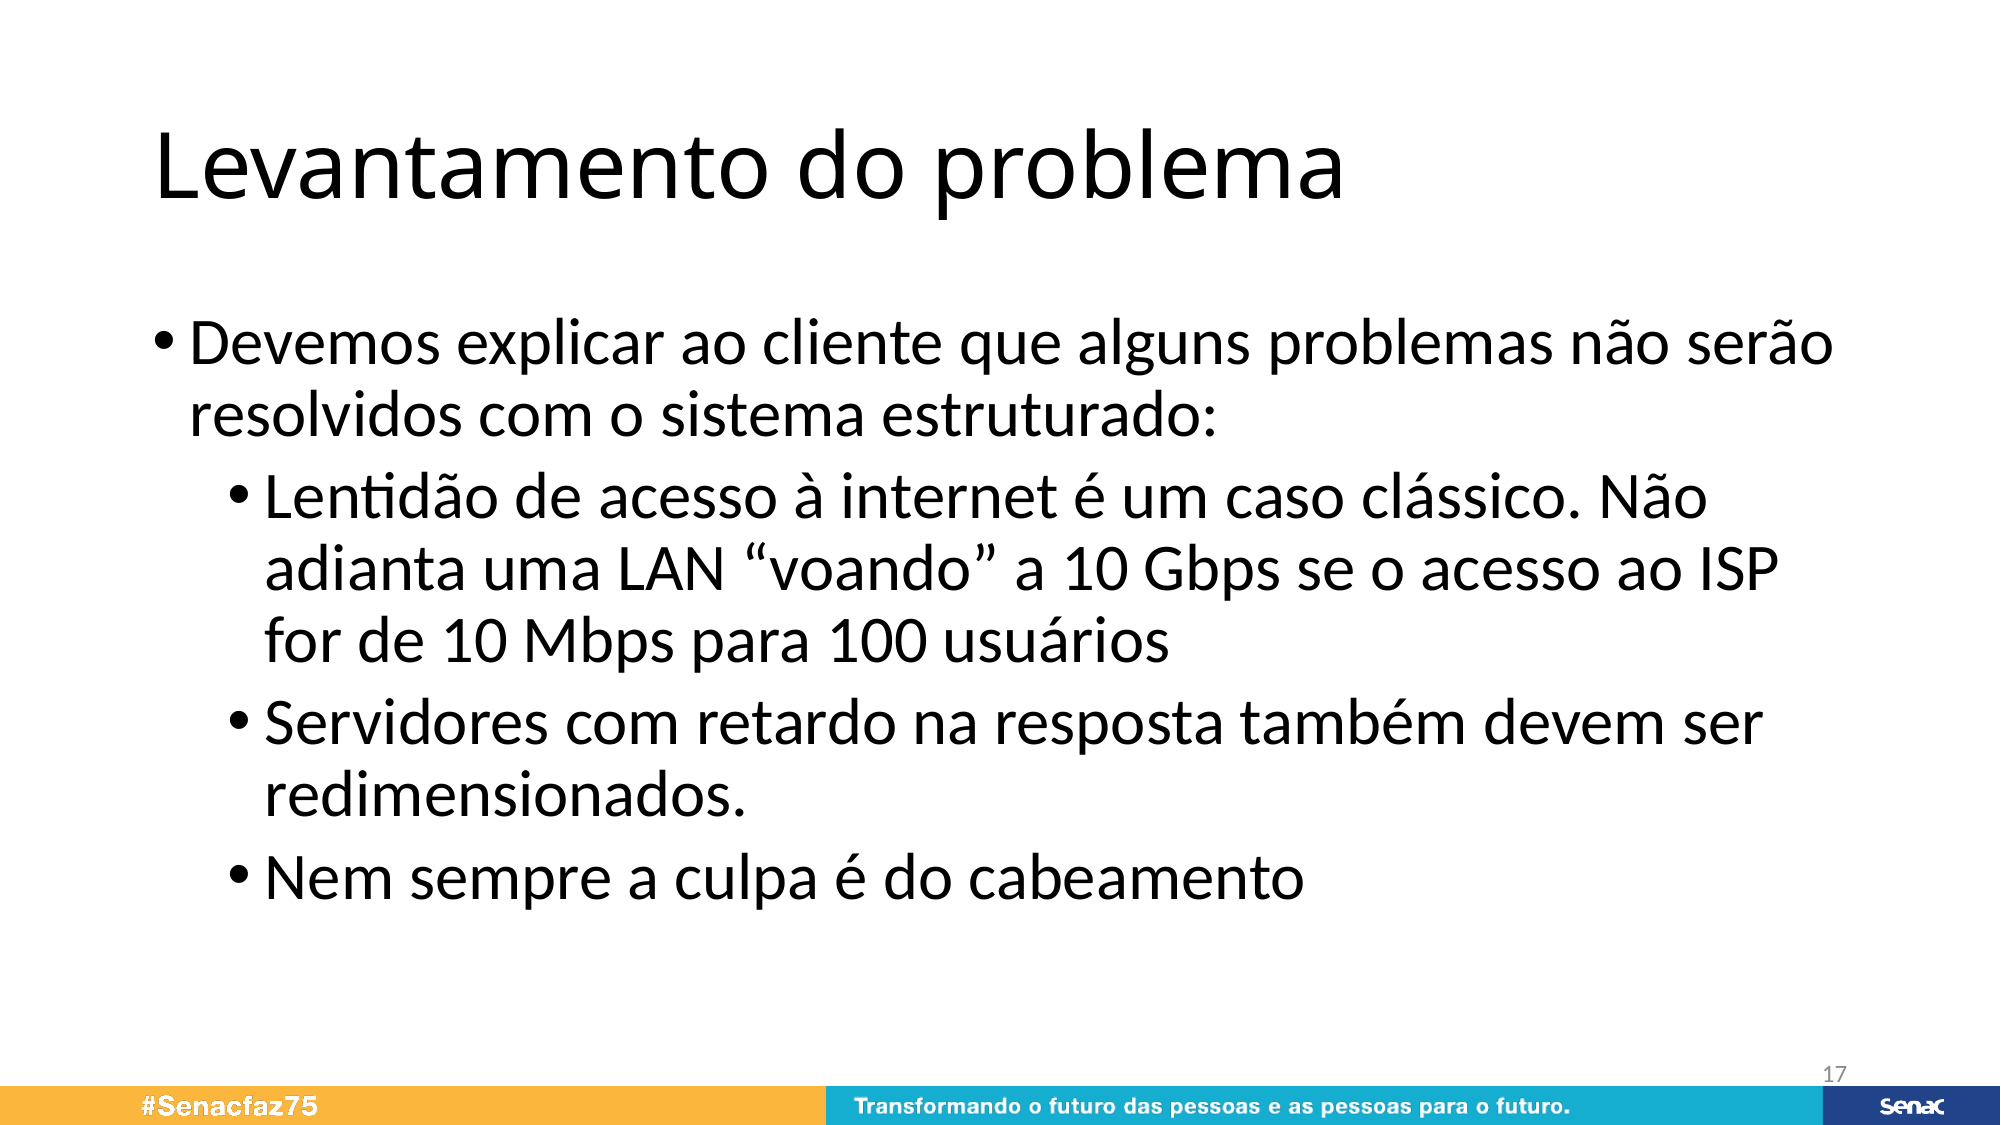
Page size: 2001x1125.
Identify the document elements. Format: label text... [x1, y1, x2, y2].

picture [0, 1078, 2000, 1125]
slide_number 17 [1412, 1042, 1863, 1103]
title Levantamento do problema [137, 59, 1863, 278]
list Devemos explicar ao cliente que alguns problemas não serão resolvidos com o sistema estruturado: Lentidão de acesso à internet é um caso clássico. Não adianta uma LAN “voando” a 10 Gbps se o acesso ao ISP for de 10 Mbps para 100 usuários Servidores com retardo na resposta também devem ser redimensionados. Nem sempre a culpa é do cabeamento [137, 299, 1863, 1014]
